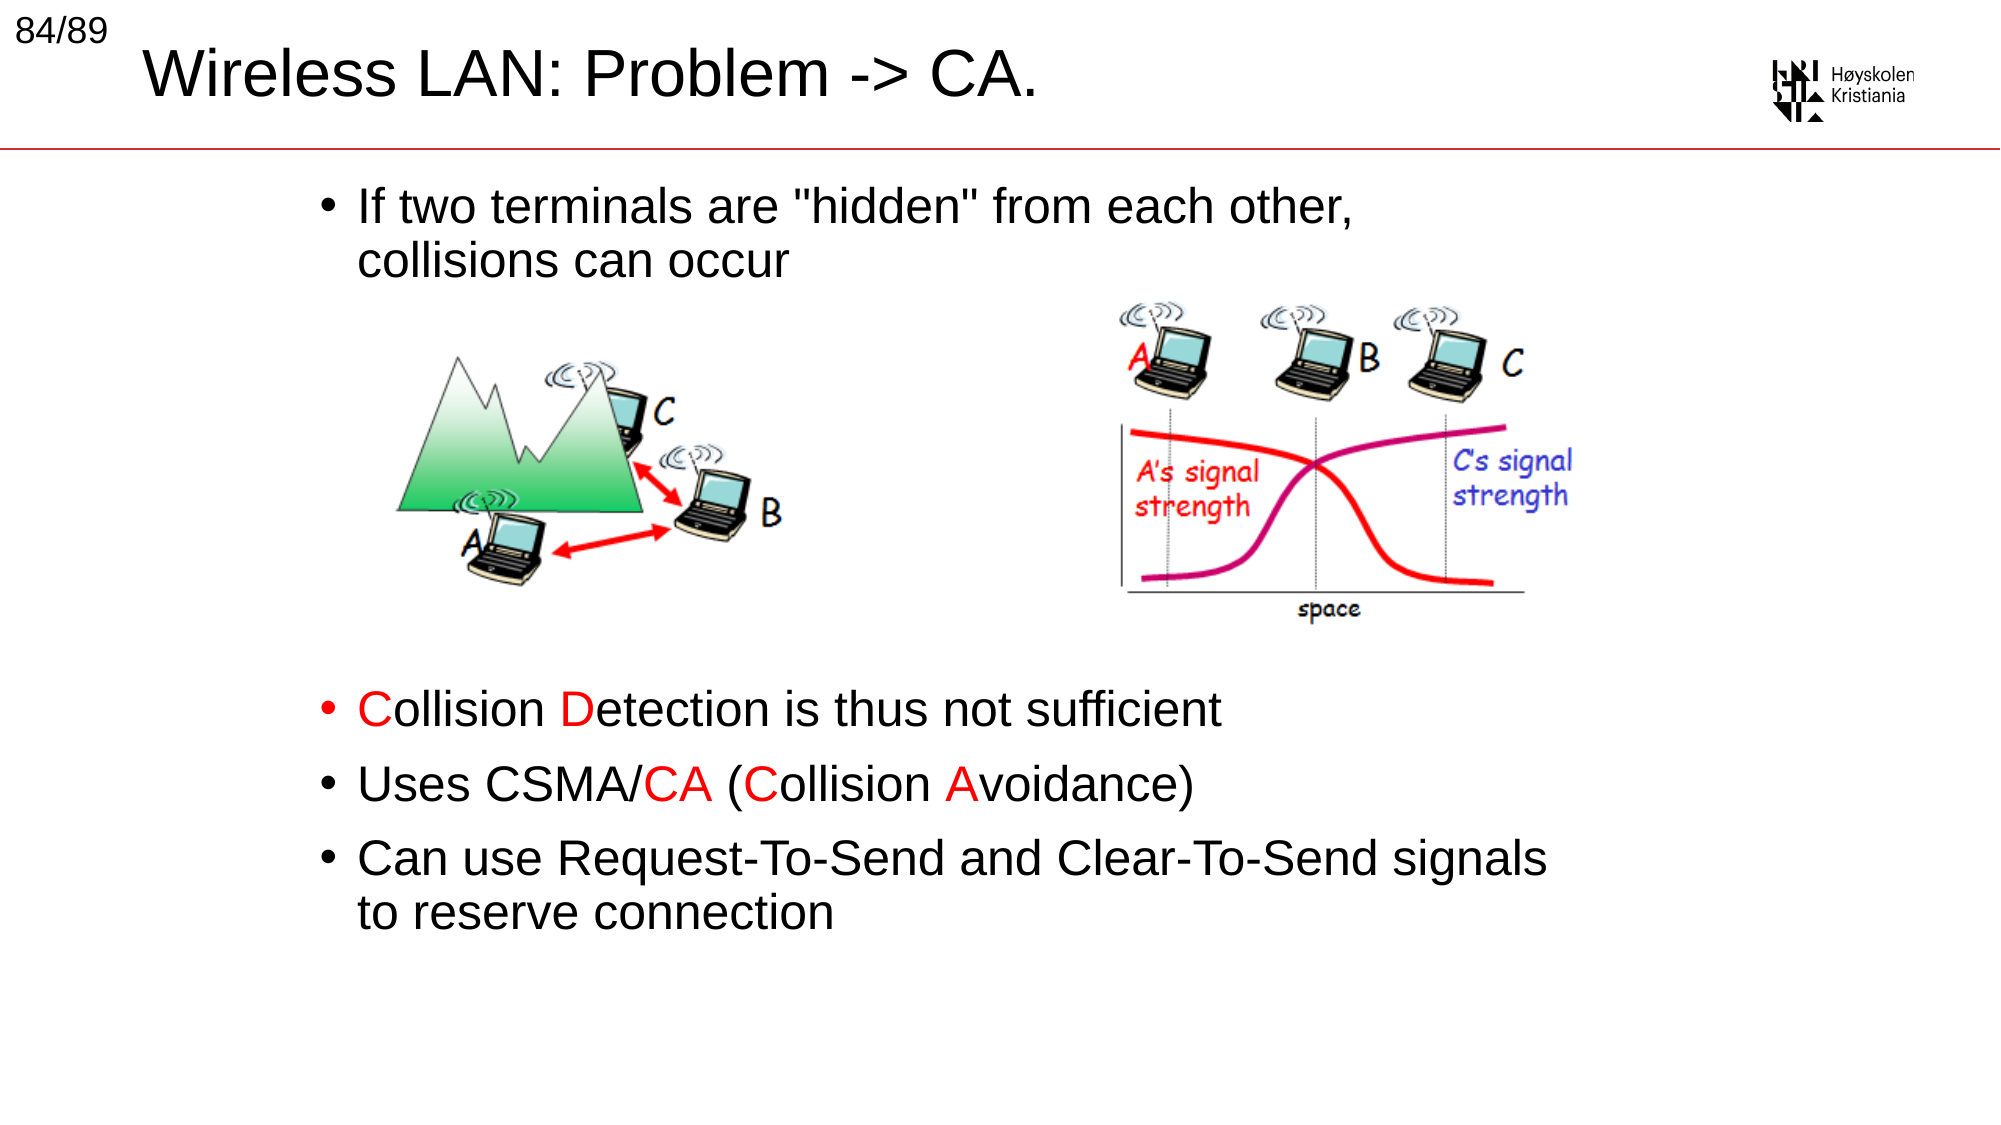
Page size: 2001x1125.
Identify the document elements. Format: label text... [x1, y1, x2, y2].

slide_number 84/89 [0, 0, 208, 74]
picture [335, 283, 852, 629]
picture [1090, 283, 1594, 634]
title Wireless LAN: Problem -> CA. [127, 30, 1887, 135]
list If two terminals are "hidden" from each other, collisions can occur Collision Detection is thus not sufficient Uses CSMA/CA (Collision Avoidance) Can use Request-To-Send and Clear-To-Send signals to reserve connection [304, 172, 1579, 1047]
